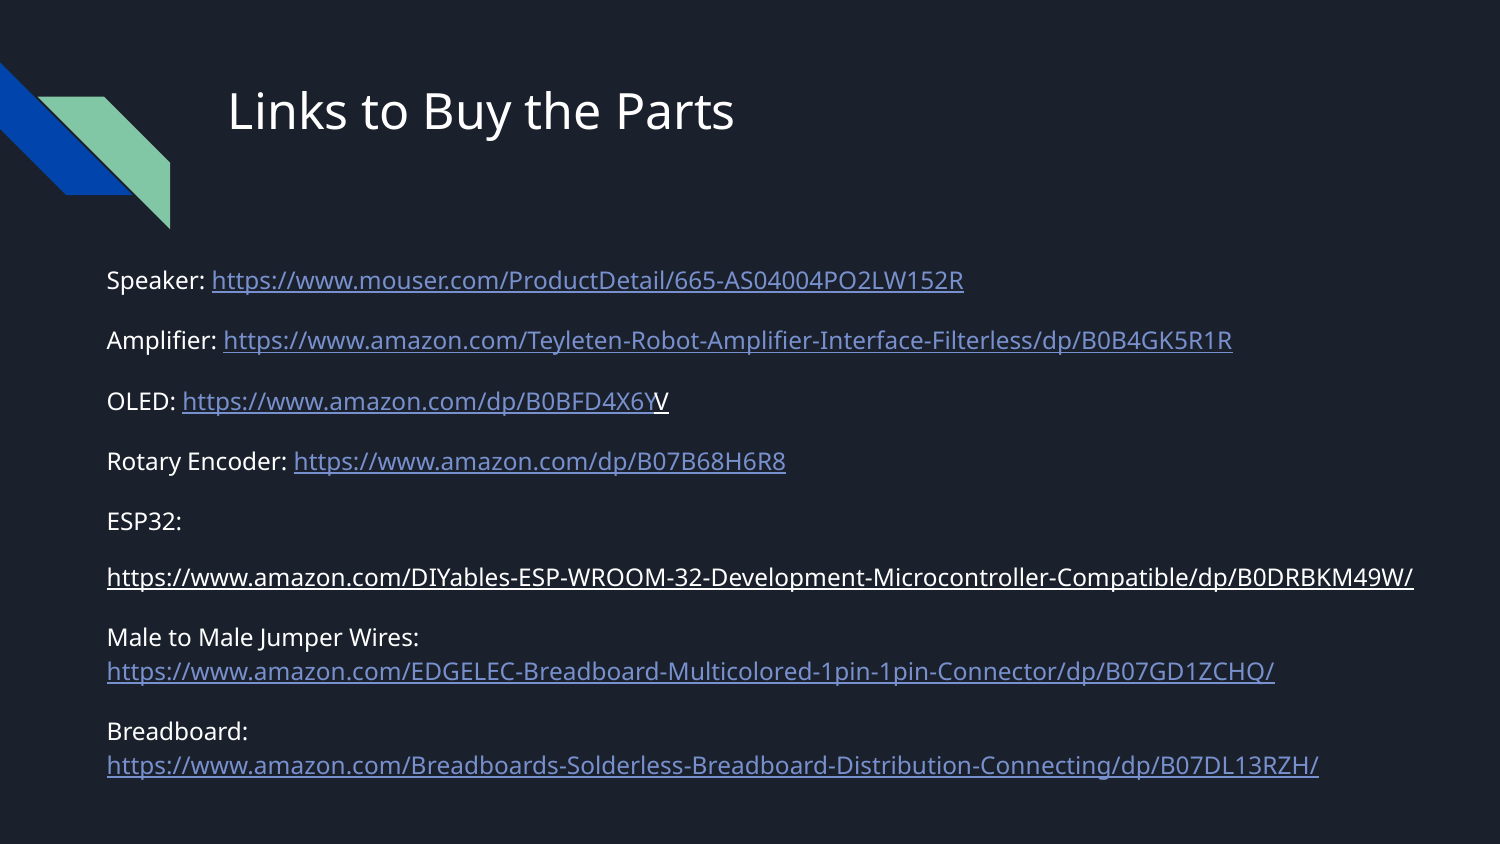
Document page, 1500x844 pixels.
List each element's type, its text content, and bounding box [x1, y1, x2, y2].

title Links to Buy the Parts [212, 64, 1368, 215]
list Speaker: https://www.mouser.com/ProductDetail/665-AS04004PO2LW152R Amplifier: https://www.amazon.com/Teyleten-Robot-Amplifier-Interface-Filterless/dp/B0B4GK5R1R OLED: https://www.amazon.com/dp/B0BFD4X6YV Rotary Encoder: https://www.amazon.com/dp/B07B68H6R8 ESP32: https://www.amazon.com/DIYables-ESP-WROOM-32-Development-Microcontroller-Compatible/dp/B0DRBKM49W/ Male to Male Jumper Wires: https://www.amazon.com/EDGELEC-Breadboard-Multicolored-1pin-1pin-Connector/dp/B07GD1ZCHQ/ Breadboard: https://www.amazon.com/Breadboards-Solderless-Breadboard-Distribution-Connecting/dp/B07DL13RZH/ [91, 245, 1432, 808]
